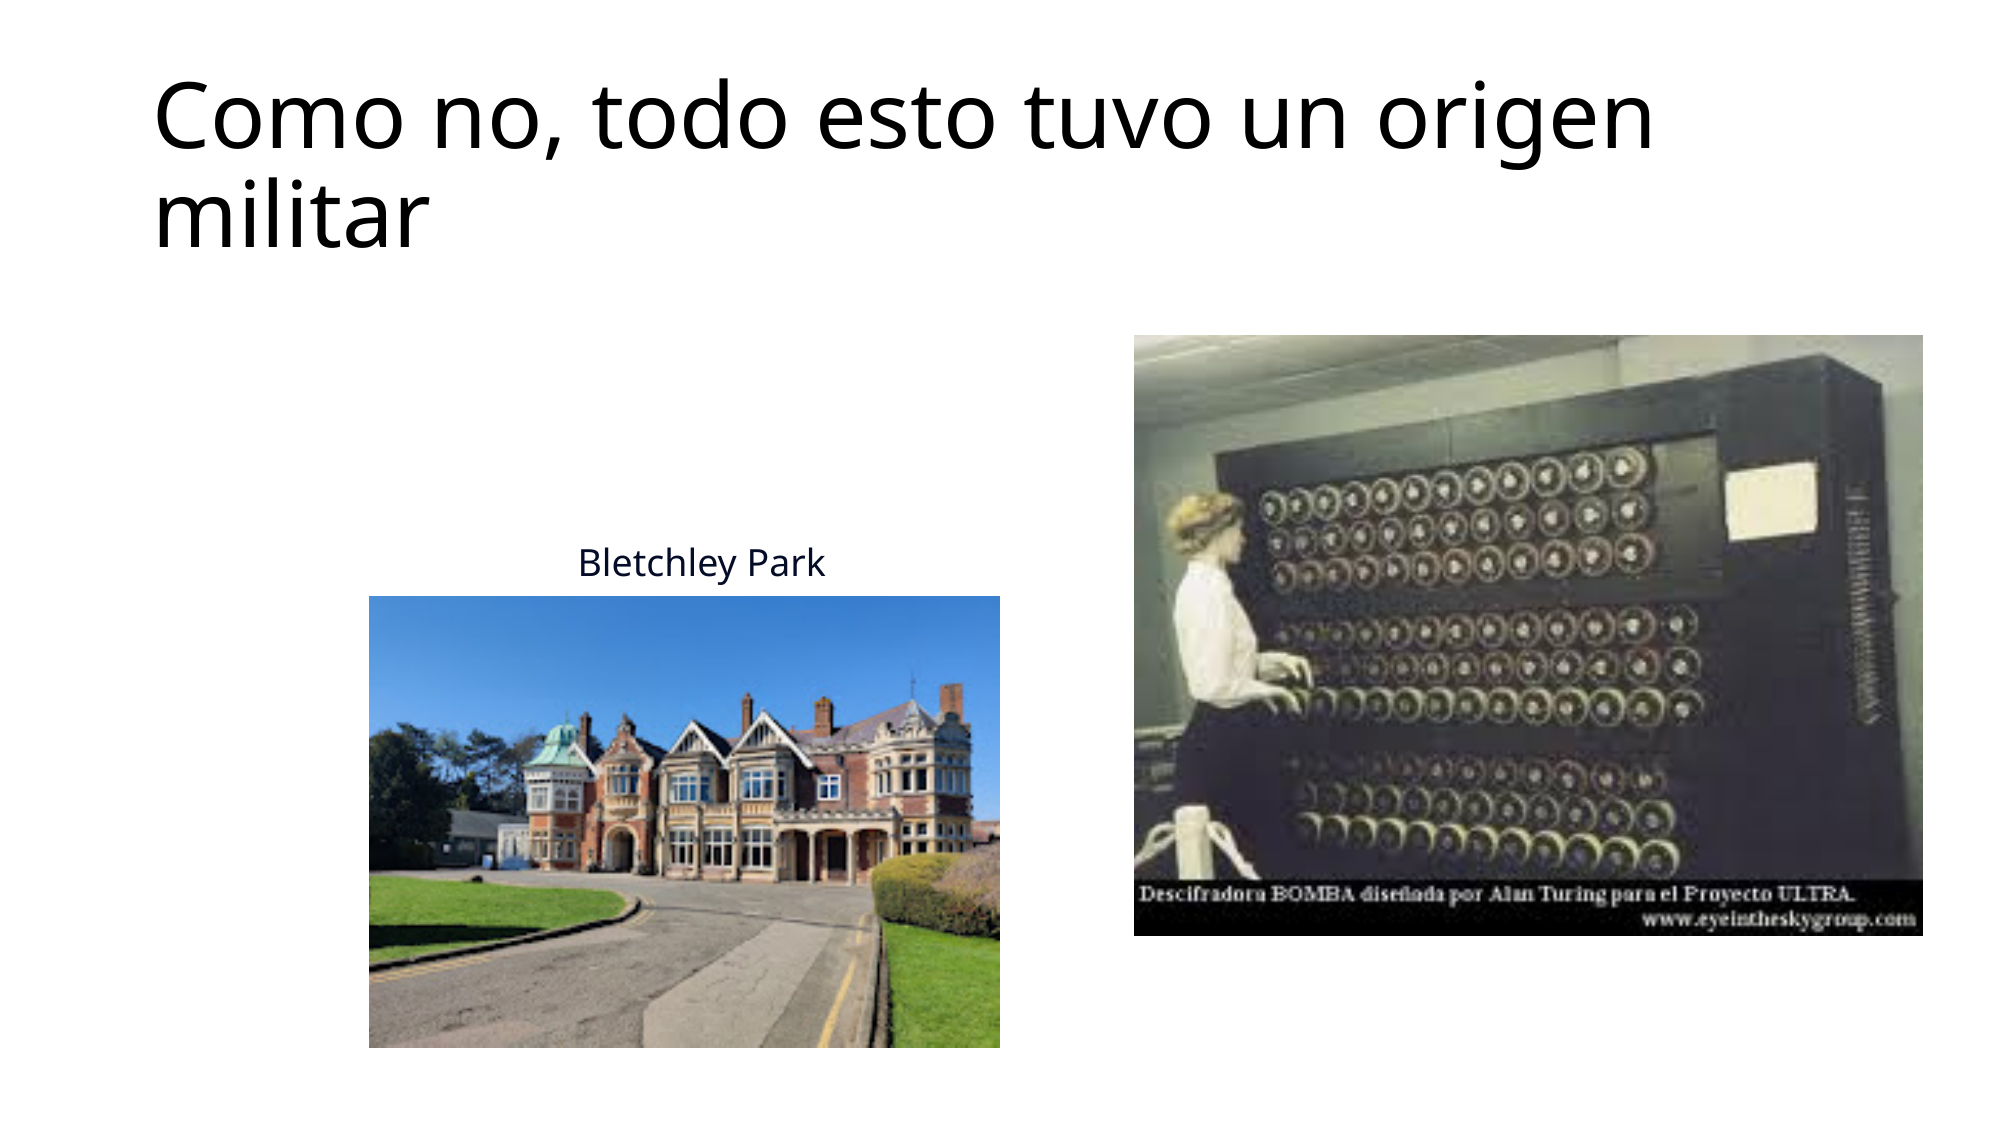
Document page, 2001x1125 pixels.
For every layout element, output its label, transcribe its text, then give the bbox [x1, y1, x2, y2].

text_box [369, 532, 1000, 1048]
picture [1134, 335, 1923, 936]
title Como no, todo esto tuvo un origen militar [137, 59, 1863, 278]
